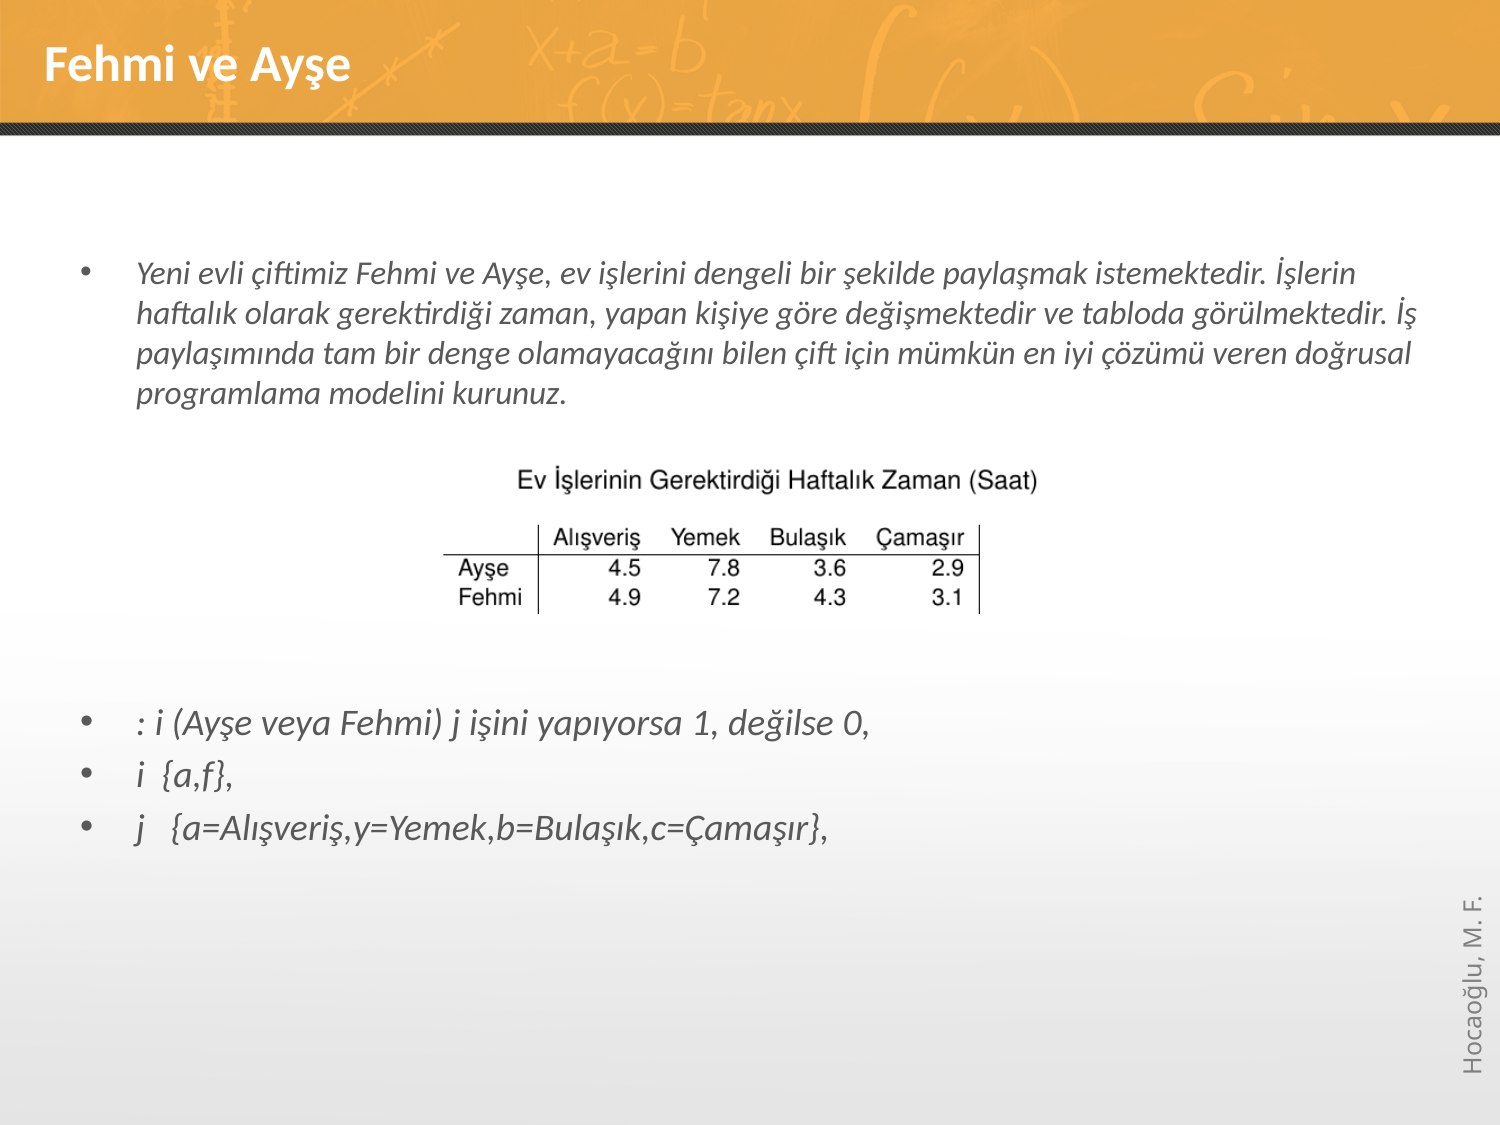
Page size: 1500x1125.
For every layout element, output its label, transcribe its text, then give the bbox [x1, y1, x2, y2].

title Fehmi ve Ayşe [29, 0, 1287, 126]
picture [0, 0, 1500, 1125]
